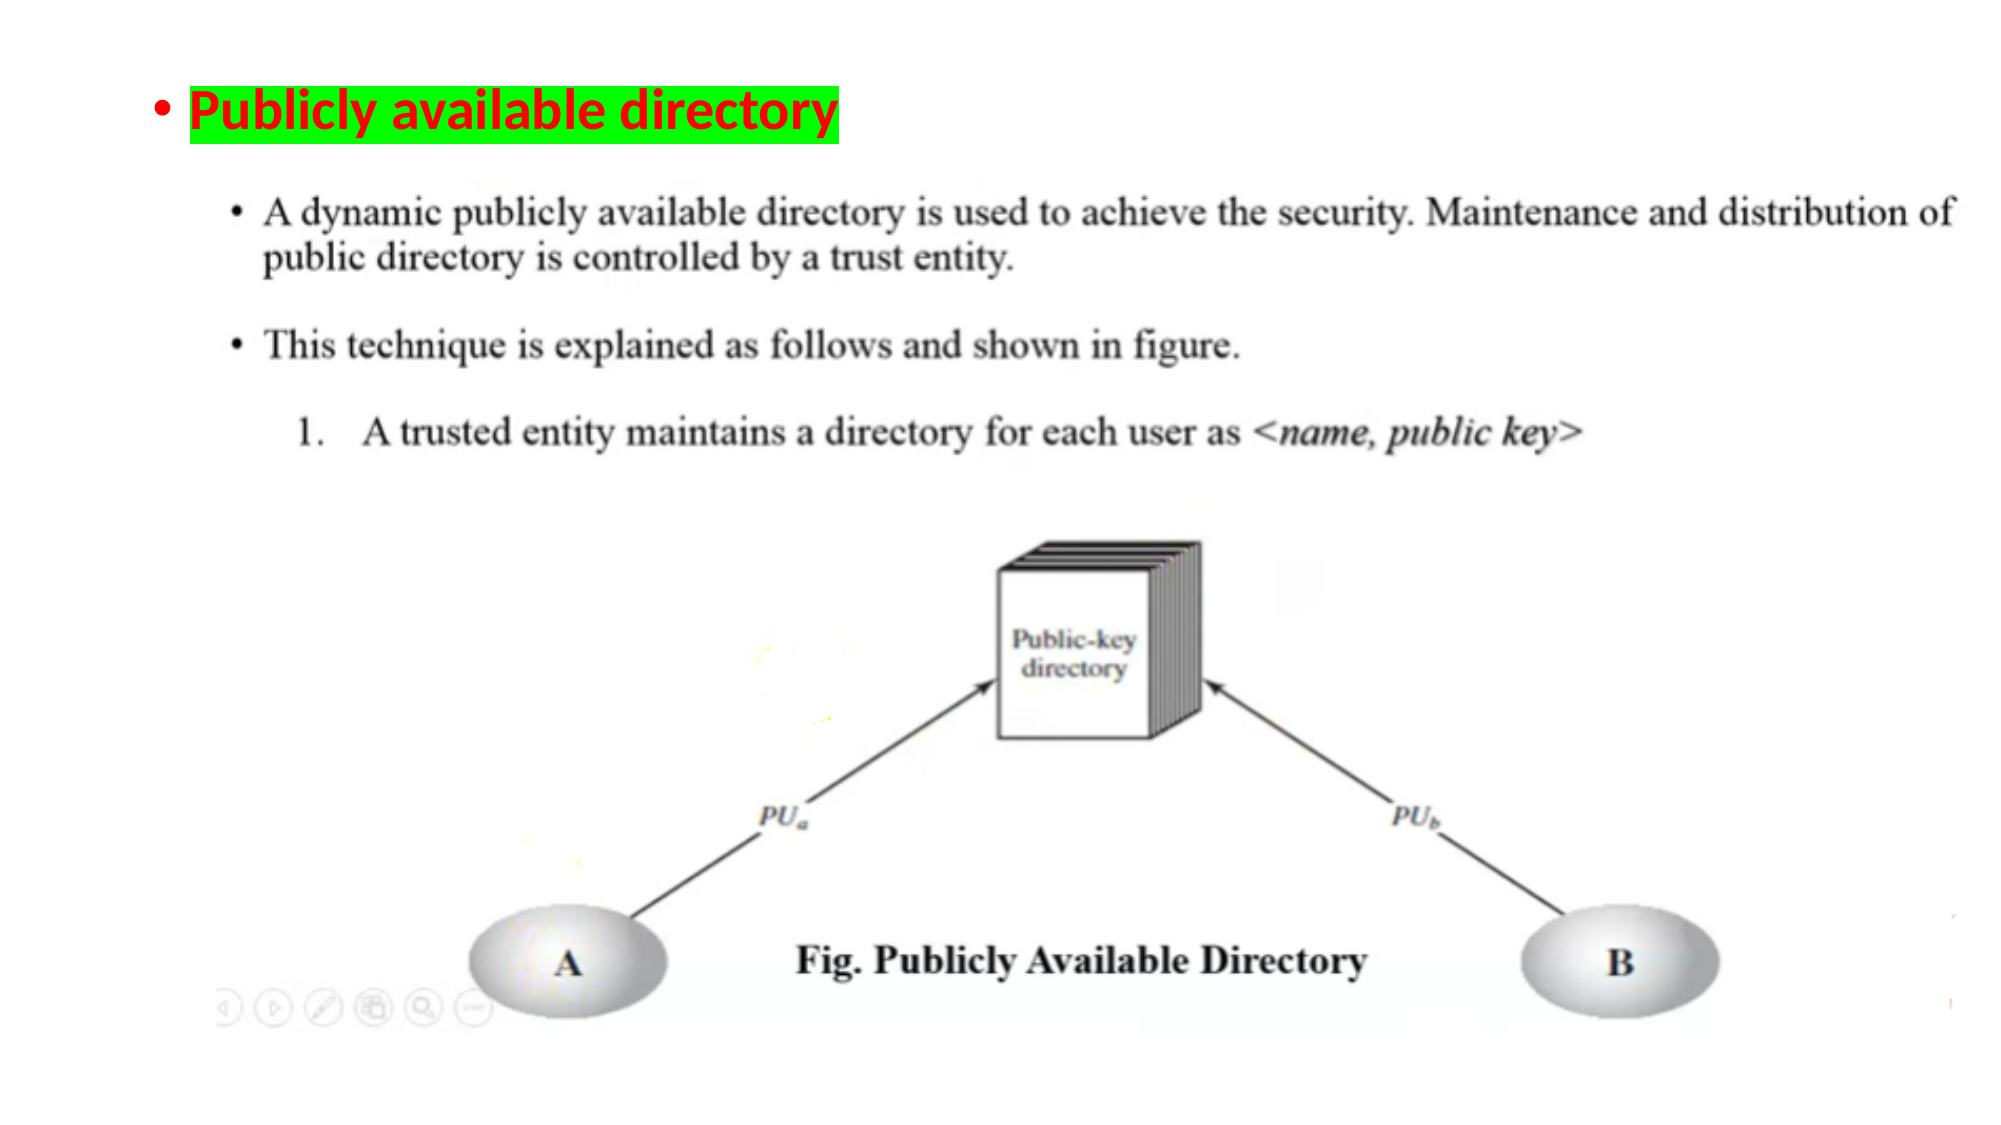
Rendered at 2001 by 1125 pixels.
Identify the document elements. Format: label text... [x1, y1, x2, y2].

list Publicly available directory [137, 71, 1863, 1014]
picture [216, 179, 1965, 1033]
